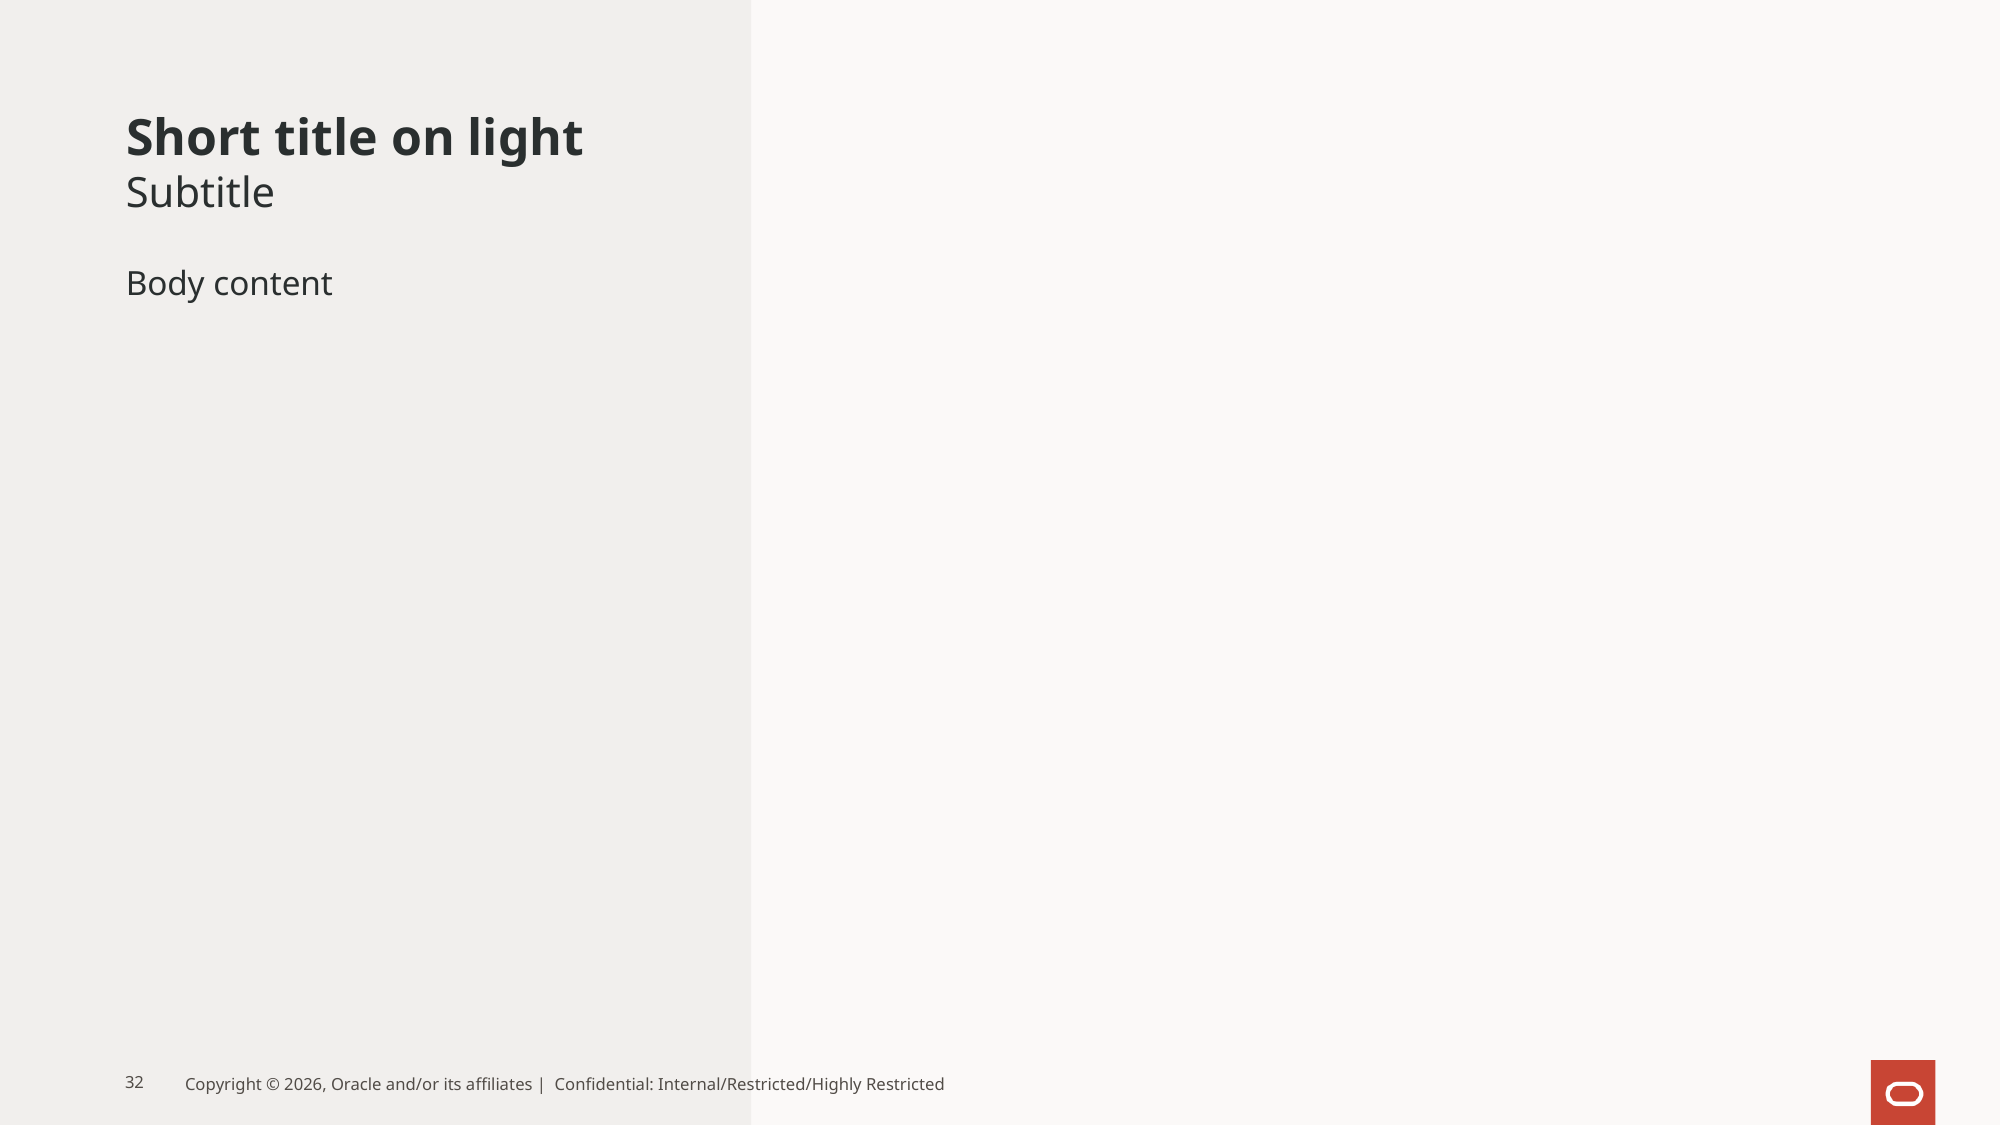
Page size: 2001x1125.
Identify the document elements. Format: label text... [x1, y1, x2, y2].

list Subtitle [125, 165, 625, 220]
footer Copyright © 2026, Oracle and/or its affiliates | Confidential: Internal/Restricted/Highly Restricted [185, 1053, 1128, 1114]
list Body content [125, 262, 625, 1002]
title Short title on light [126, 29, 625, 165]
slide_number 32 [125, 1053, 185, 1114]
